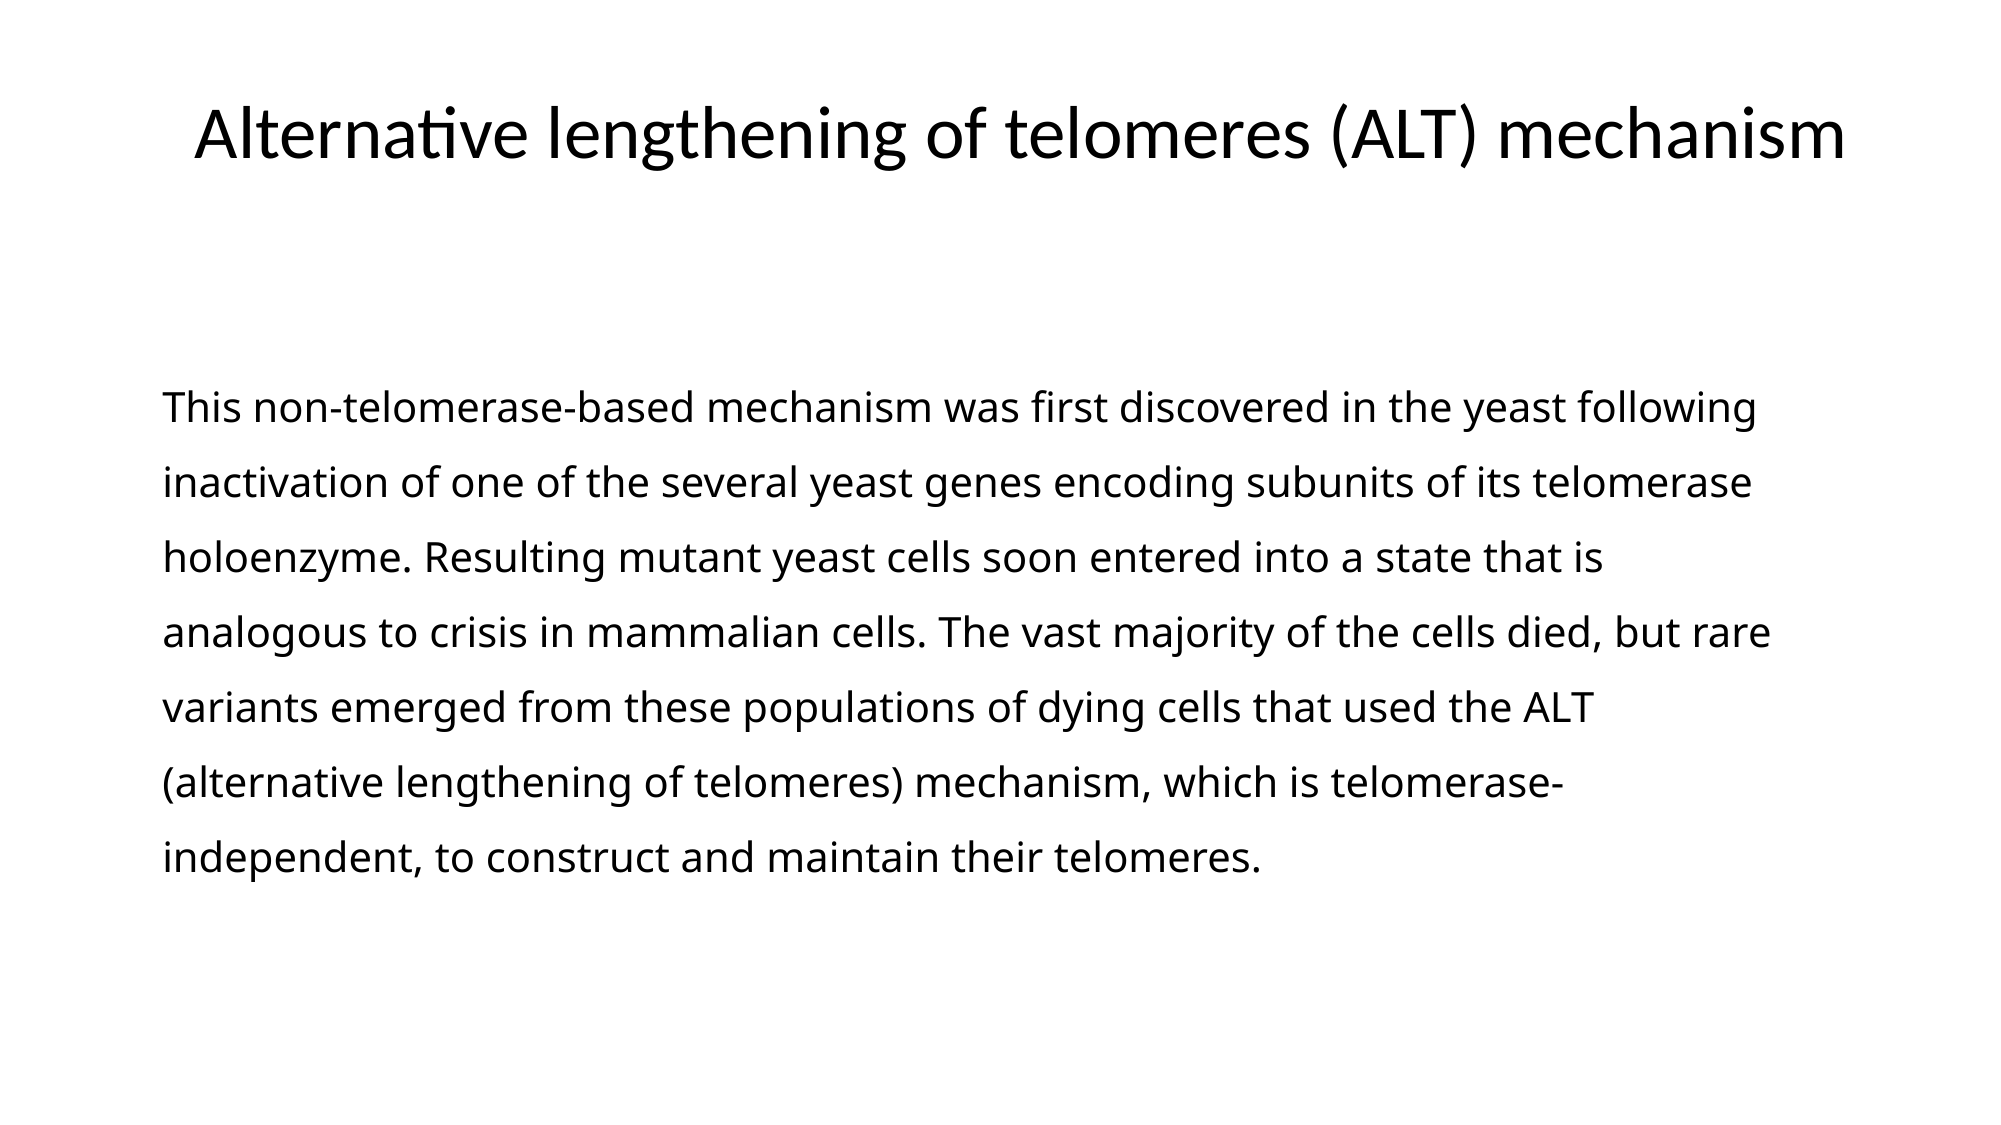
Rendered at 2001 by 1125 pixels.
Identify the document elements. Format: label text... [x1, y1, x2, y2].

text_box Alternative lengthening of telomeres (ALT) mechanism [180, 76, 1881, 181]
text_box This non-telomerase-based mechanism was first discovered in the yeast following inactivation of one of the several yeast genes encoding subunits of its telomerase holoenzyme. Resulting mutant yeast cells soon entered into a state that is analogous to crisis in mammalian cells. The vast majority of the cells died, but rare variants emerged from these populations of dying cells that used the ALT (alternative lengthening of telomeres) mechanism, which is telomerase-independent, to construct and maintain their telomeres. [147, 347, 1801, 888]
